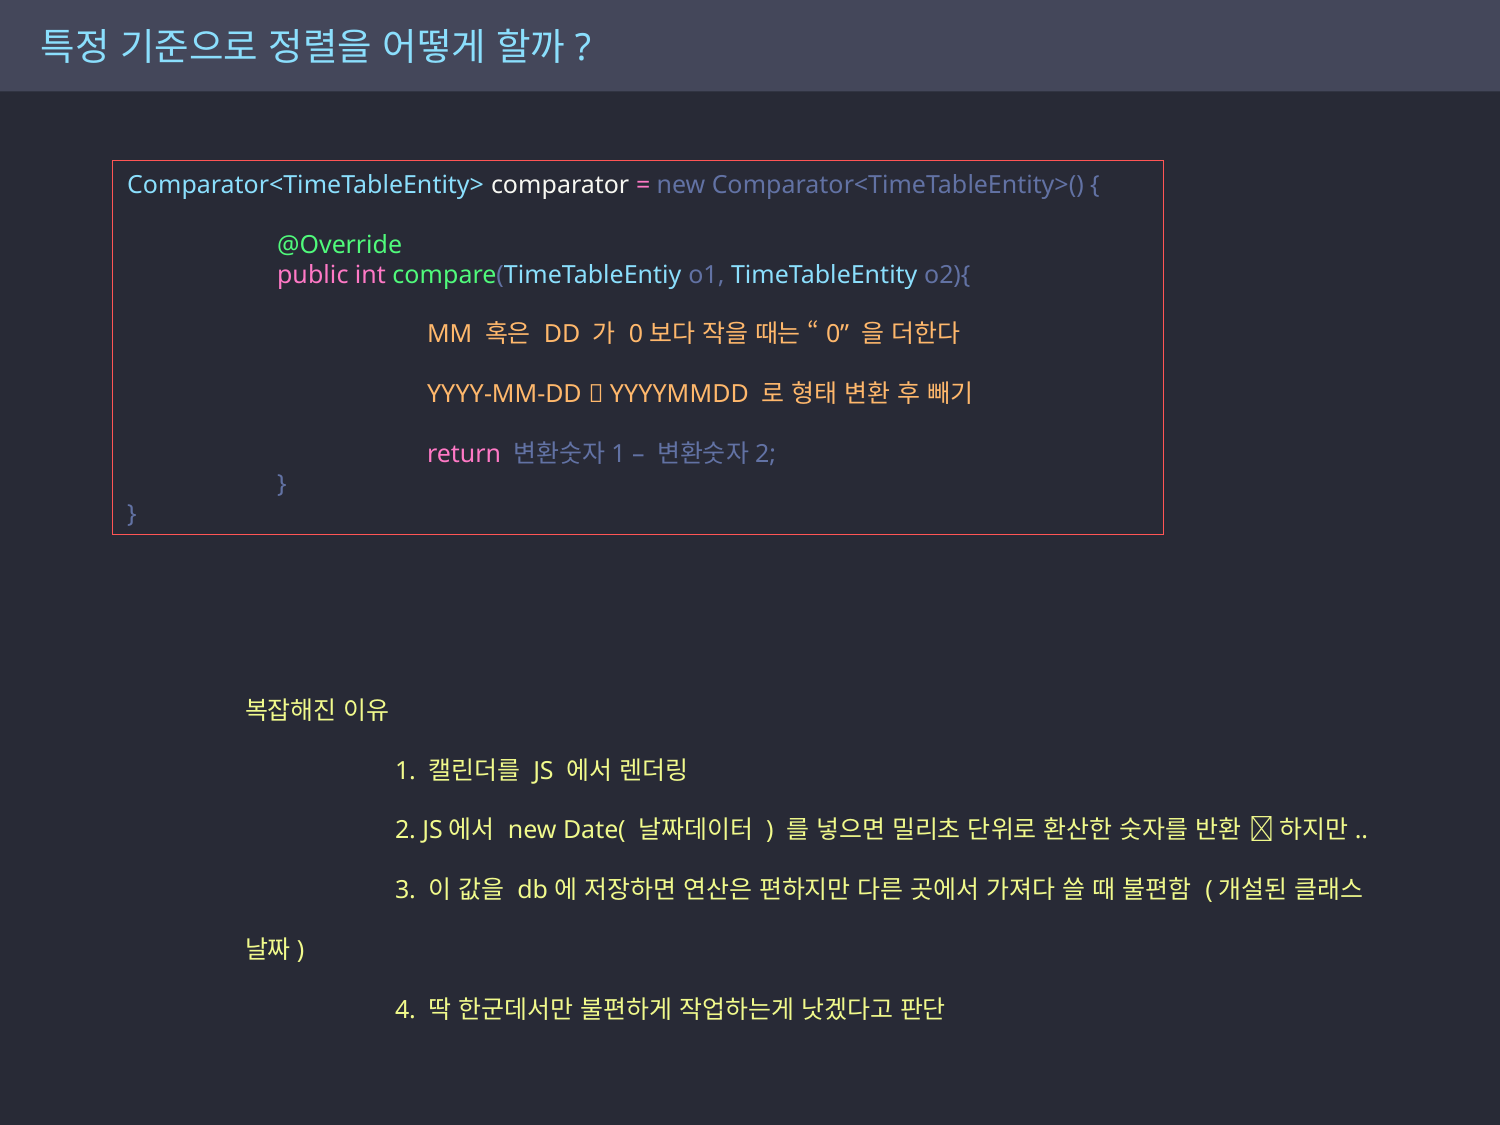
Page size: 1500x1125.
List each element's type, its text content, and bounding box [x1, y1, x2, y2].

text_box 복잡해진 이유 1. 캘린더를 JS 에서 렌더링 2. JS에서 new Date( 날짜데이터 ) 를 넣으면 밀리초 단위로 환산한 숫자를 반환  하지만.. 3. 이 값을 db에 저장하면 연산은 편하지만 다른 곳에서 가져다 쓸 때 불편함 (개설된 클래스 날짜) 4. 딱 한군데서만 불편하게 작업하는게 낫겠다고 판단 [230, 656, 1388, 1031]
text_box 특정 기준으로 정렬을 어떻게 할까? [26, 15, 1010, 76]
text_box [0, 0, 1500, 94]
text_box Comparator<TimeTableEntity> comparator = new Comparator<TimeTableEntity>() { @Override public int compare(TimeTableEntiy o1, TimeTableEntity o2){ MM 혹은 DD 가 0보다 작을 때는 “0” 을 더한다 YYYY-MM-DD  YYYYMMDD 로 형태 변환 후 빼기 return 변환숫자1 – 변환숫자2; } } [112, 160, 1164, 535]
